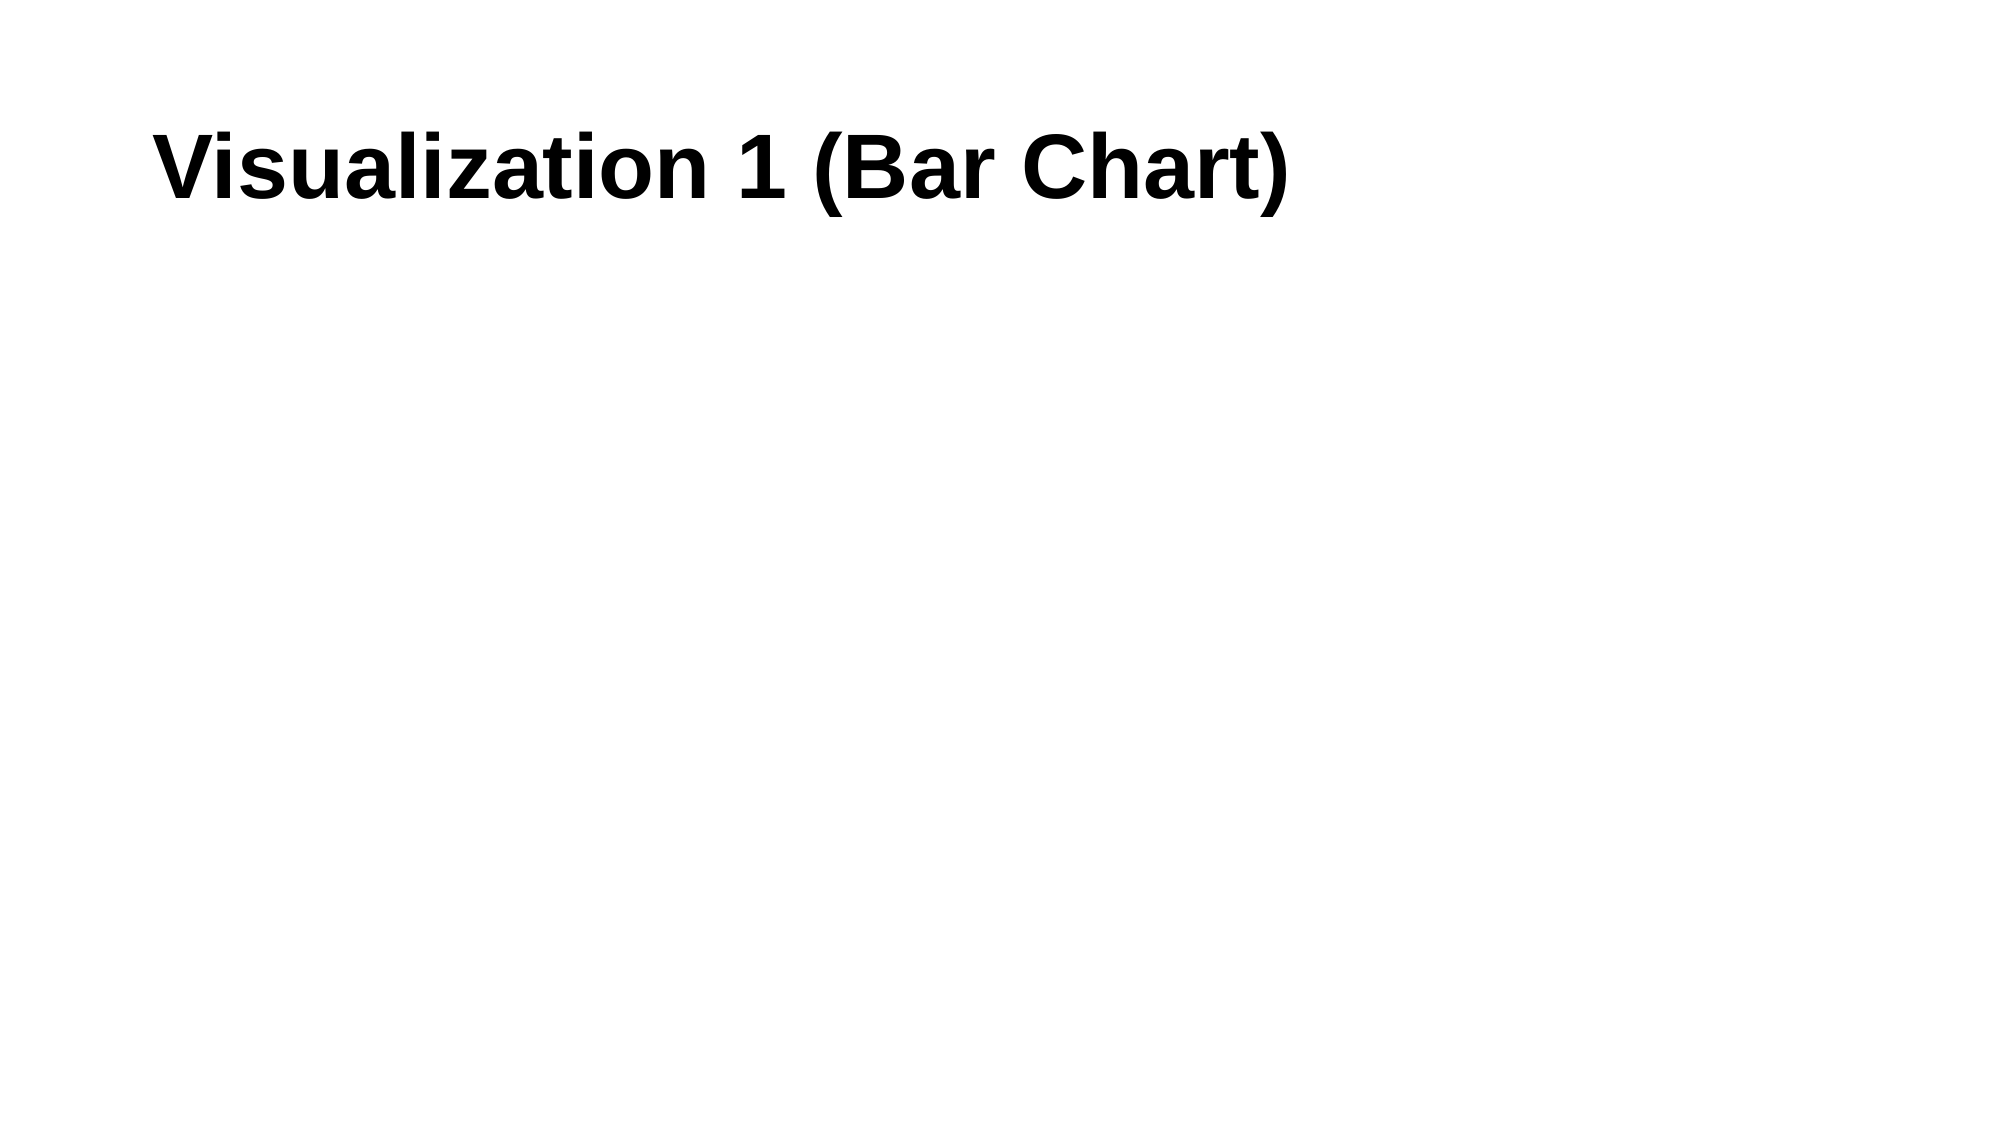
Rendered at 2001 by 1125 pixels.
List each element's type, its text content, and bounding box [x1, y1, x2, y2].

title Visualization 1 (Bar Chart) [137, 59, 1863, 278]
